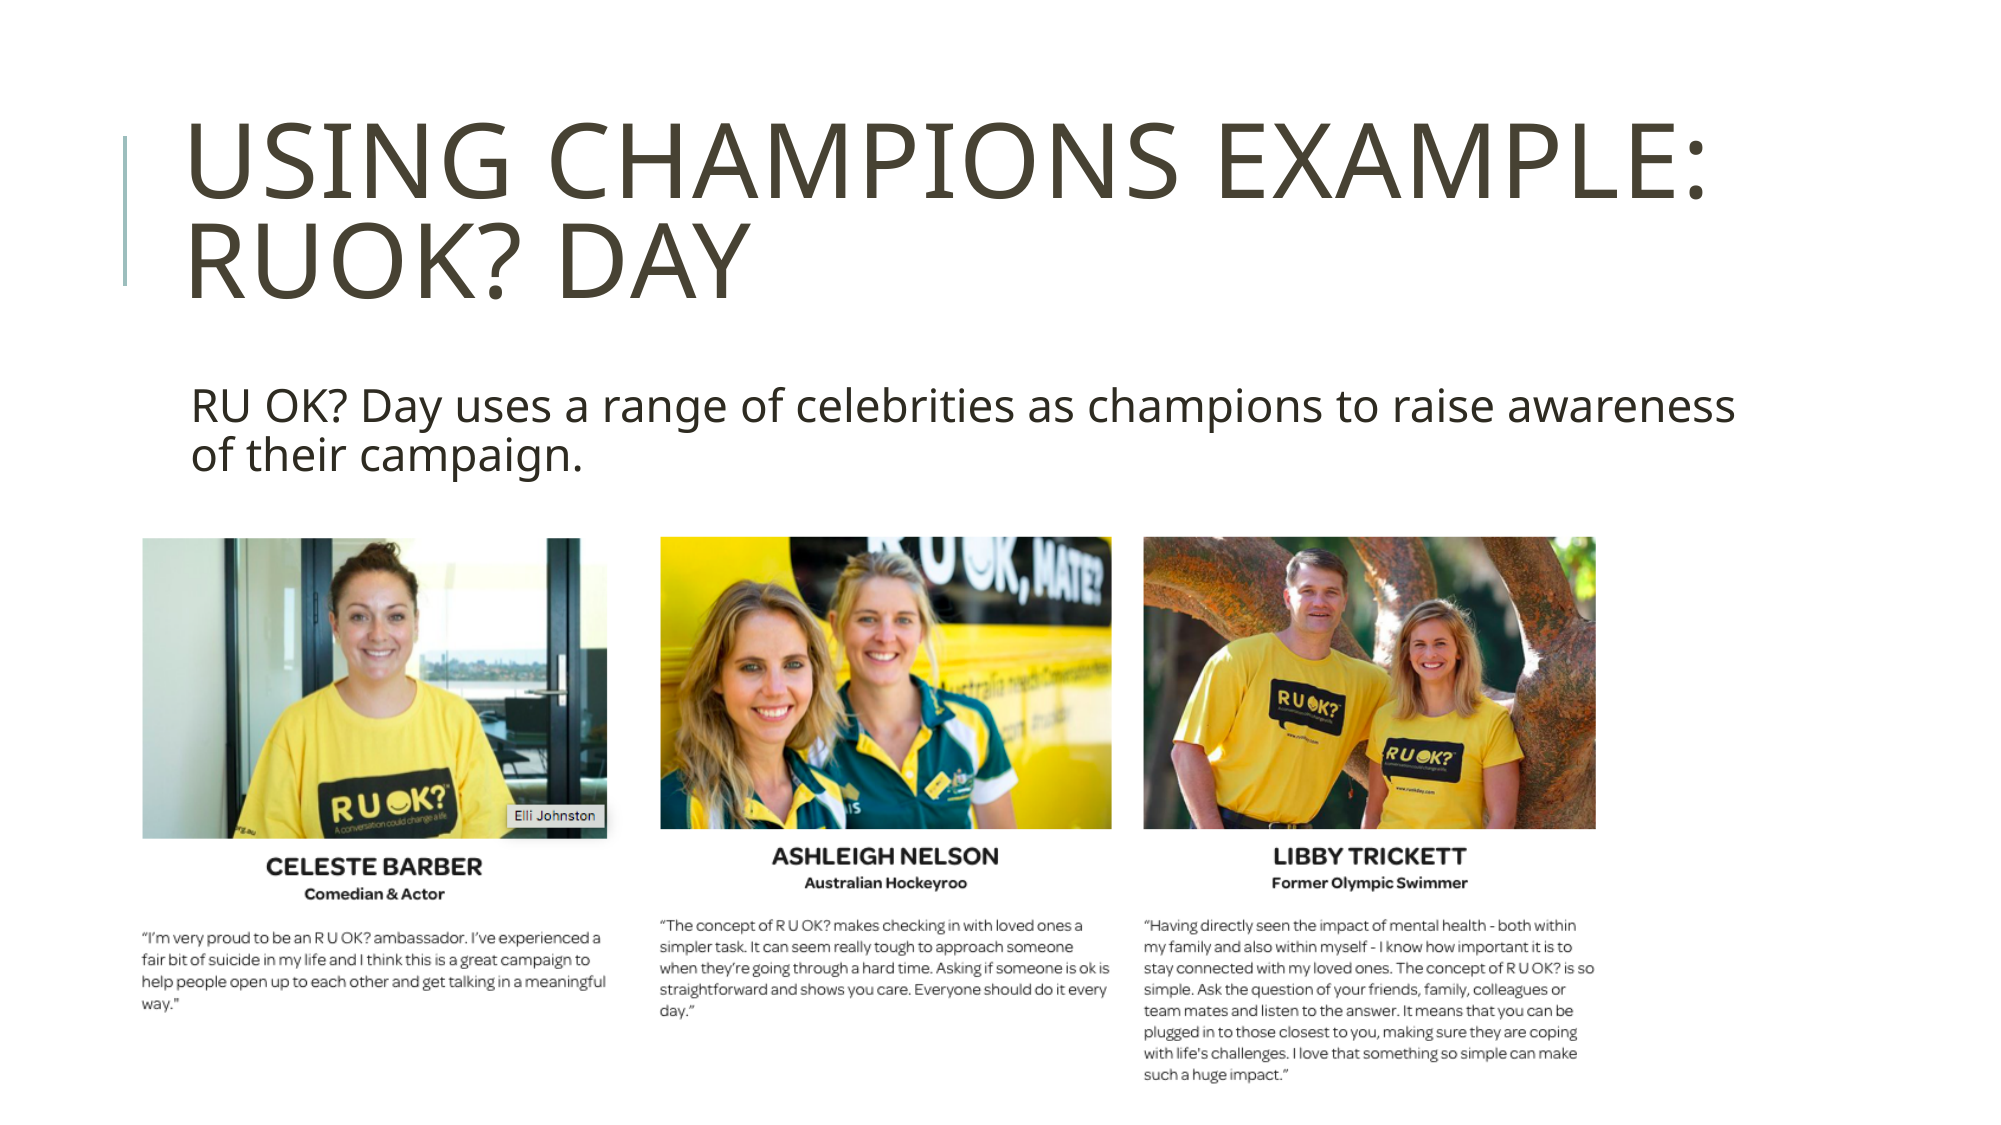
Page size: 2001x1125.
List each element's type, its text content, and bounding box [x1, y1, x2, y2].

title Using champions example: ruok? day [168, 96, 1763, 342]
picture [139, 530, 623, 1087]
picture [650, 530, 1603, 1125]
list RU OK? Day uses a range of celebrities as champions to raise awareness of their campaign. [168, 375, 1763, 1035]
